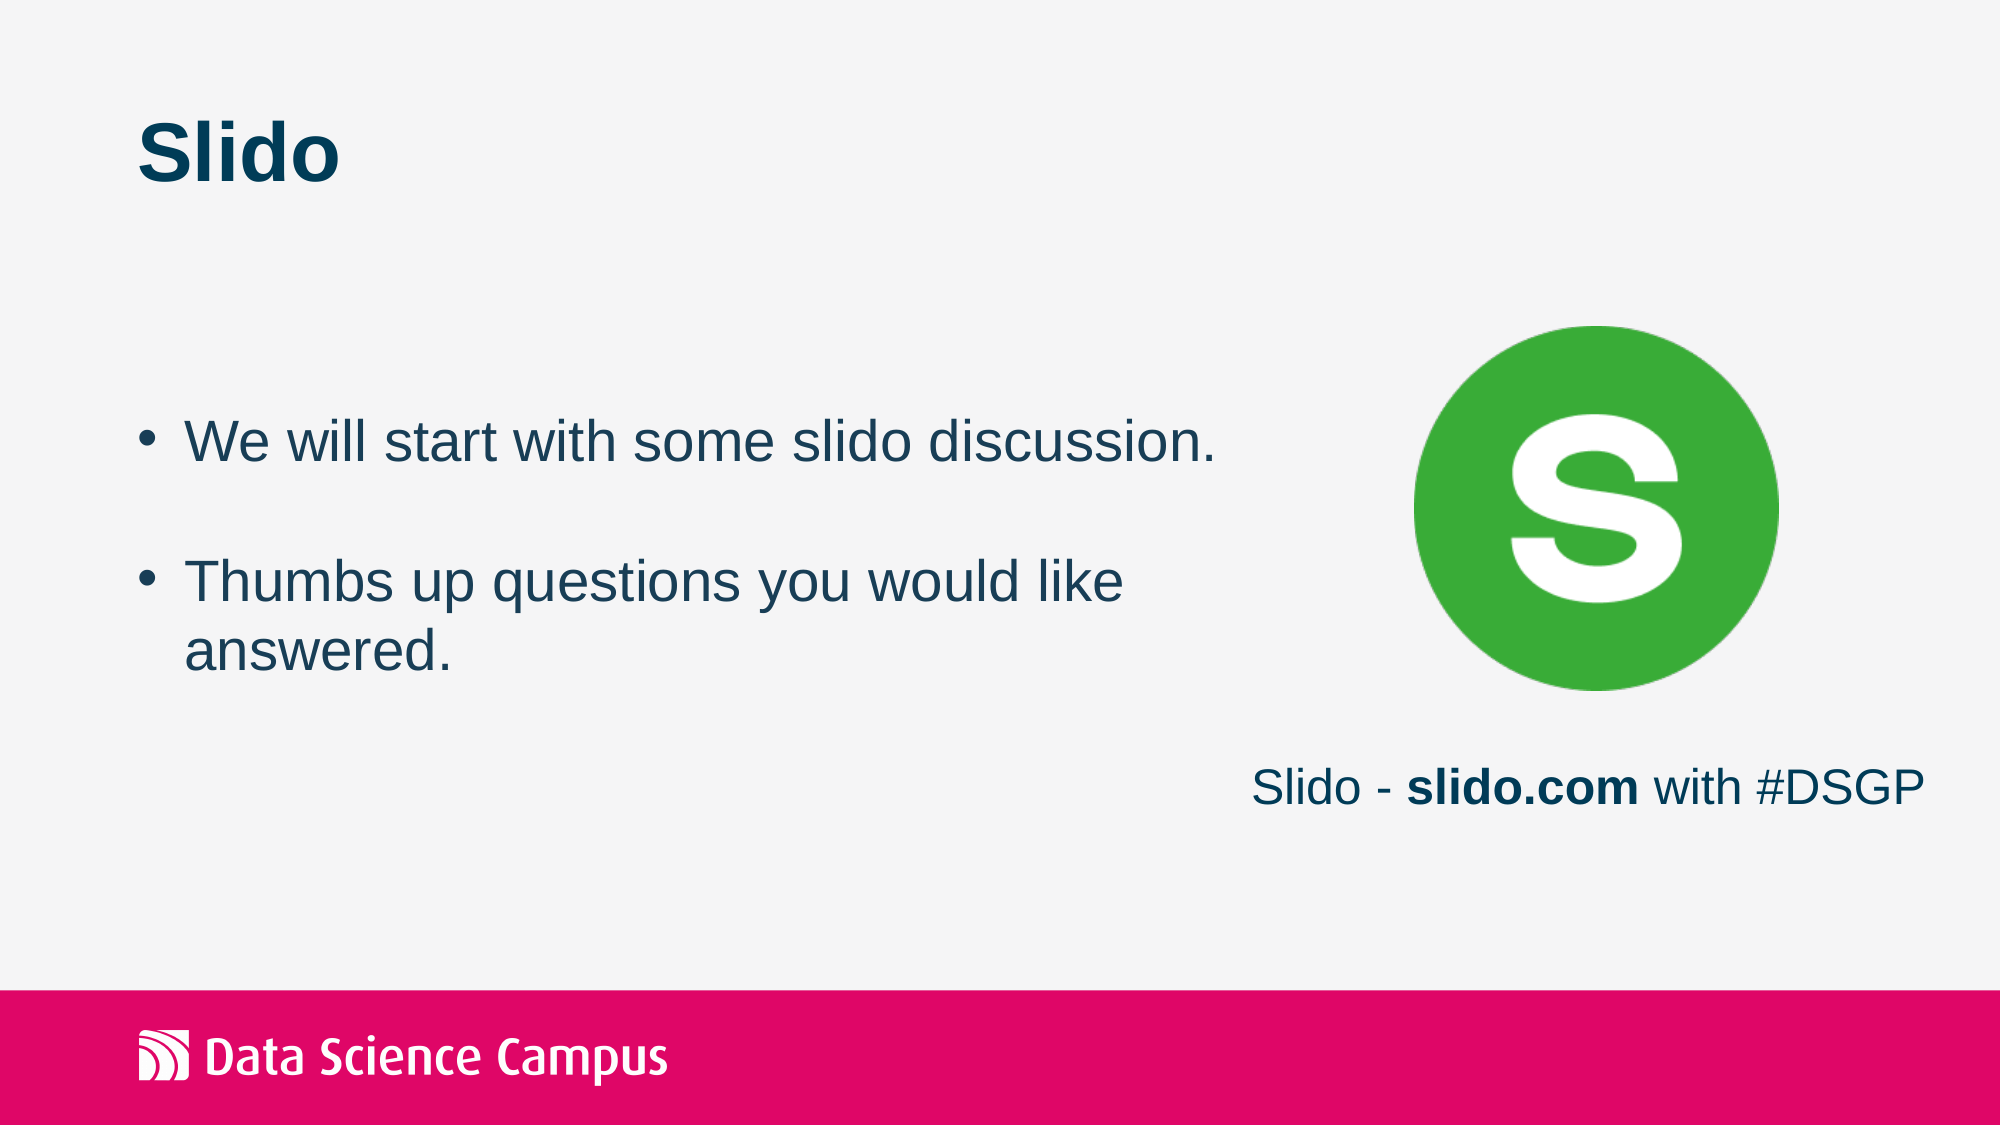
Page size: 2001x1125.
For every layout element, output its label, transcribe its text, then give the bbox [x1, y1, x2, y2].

picture [1414, 326, 1779, 691]
picture [139, 1030, 667, 1086]
text_box We will start with some slido discussion. Thumbs up questions you would like answered. [137, 395, 1313, 691]
text_box Slido - slido.com with #DSGP [1250, 746, 1942, 822]
title Slido [137, 105, 1222, 302]
